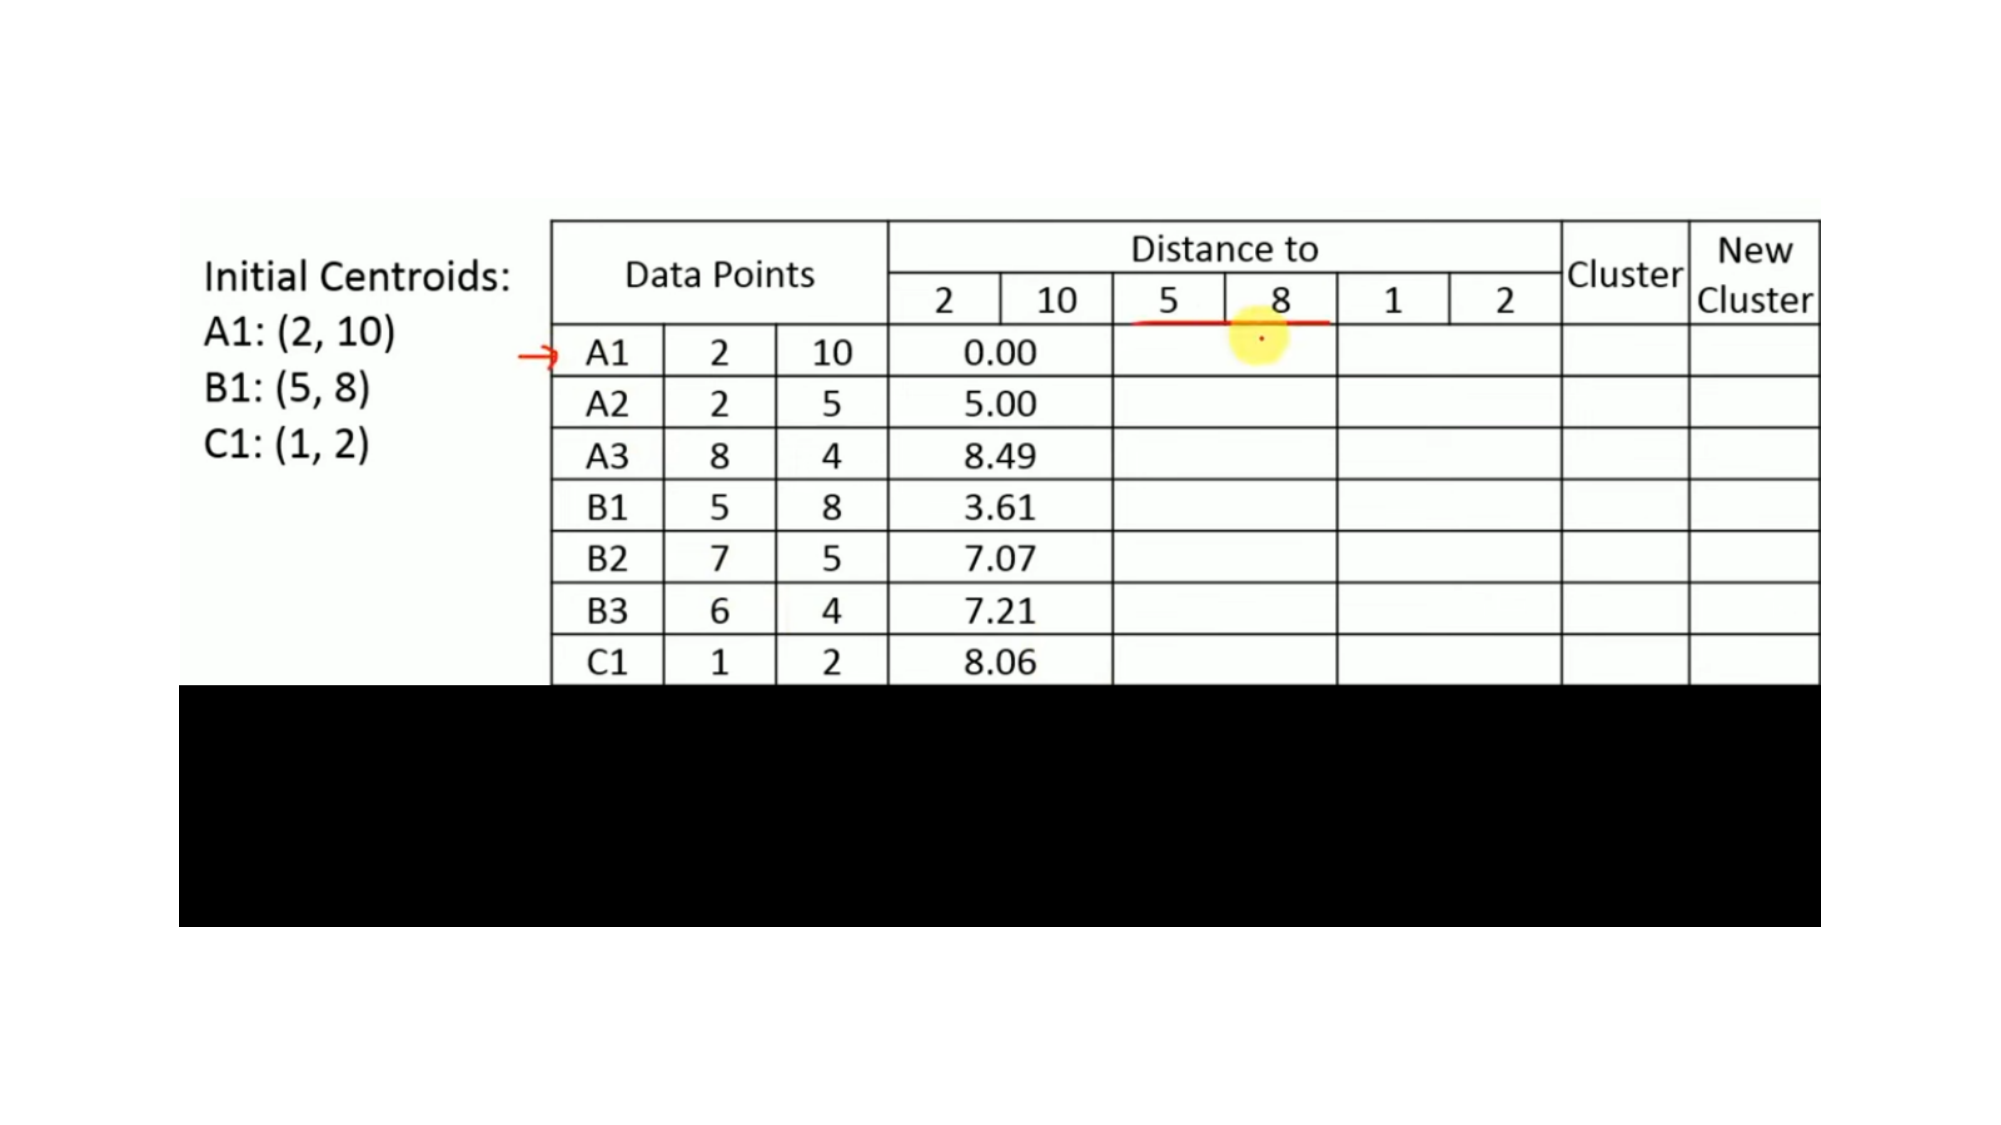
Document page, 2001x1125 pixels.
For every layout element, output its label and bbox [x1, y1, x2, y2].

picture [179, 198, 1821, 927]
